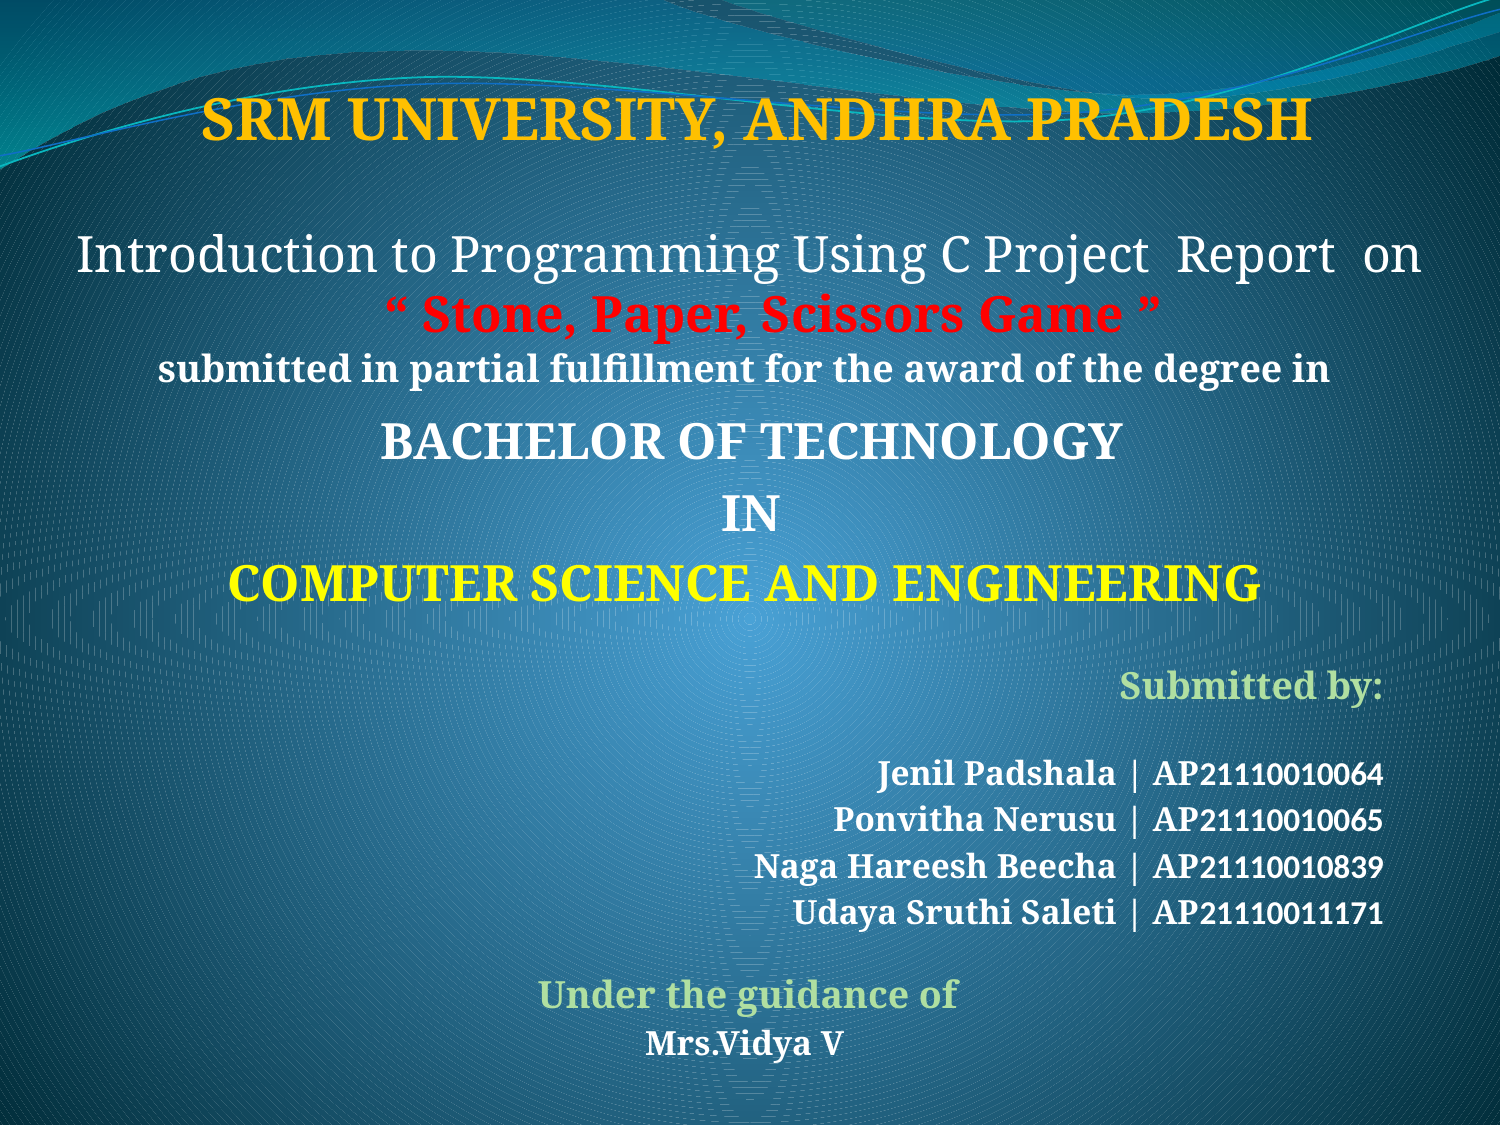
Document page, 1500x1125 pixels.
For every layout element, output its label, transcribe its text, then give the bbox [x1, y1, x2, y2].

subtitle submitted in partial fulfillment for the award of the degree in BACHELOR OF TECHNOLOGY IN COMPUTER SCIENCE AND ENGINEERING Submitted by: Jenil Padshala | AP21110010064 Ponvitha Nerusu | AP21110010065 Naga Hareesh Beecha | AP21110010839 Udaya Sruthi Saleti | AP21110011171 Under the guidance of Mrs.Vidya V [105, 410, 1395, 1100]
text_box SRM UNIVERSITY, ANDHRA PRADESH Introduction to Programming Using C Project Report on “ Stone, Paper, Scissors Game ” [18, 74, 1482, 410]
